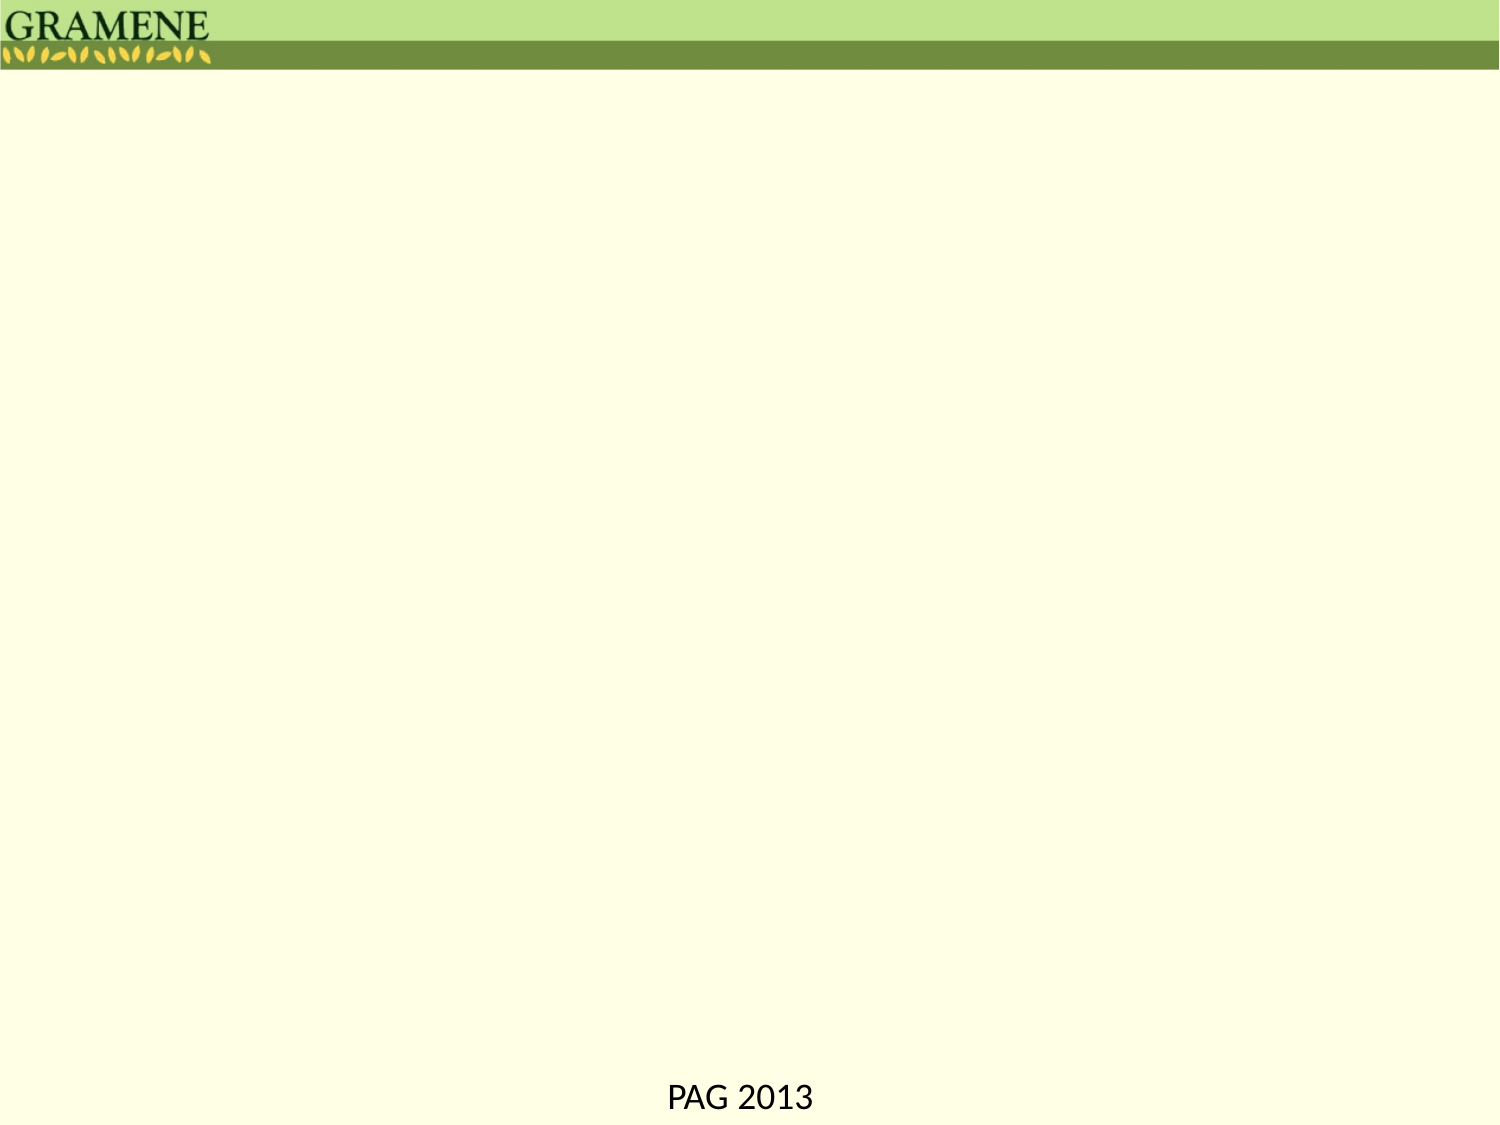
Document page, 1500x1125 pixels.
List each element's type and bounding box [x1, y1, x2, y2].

picture [0, 0, 1500, 70]
